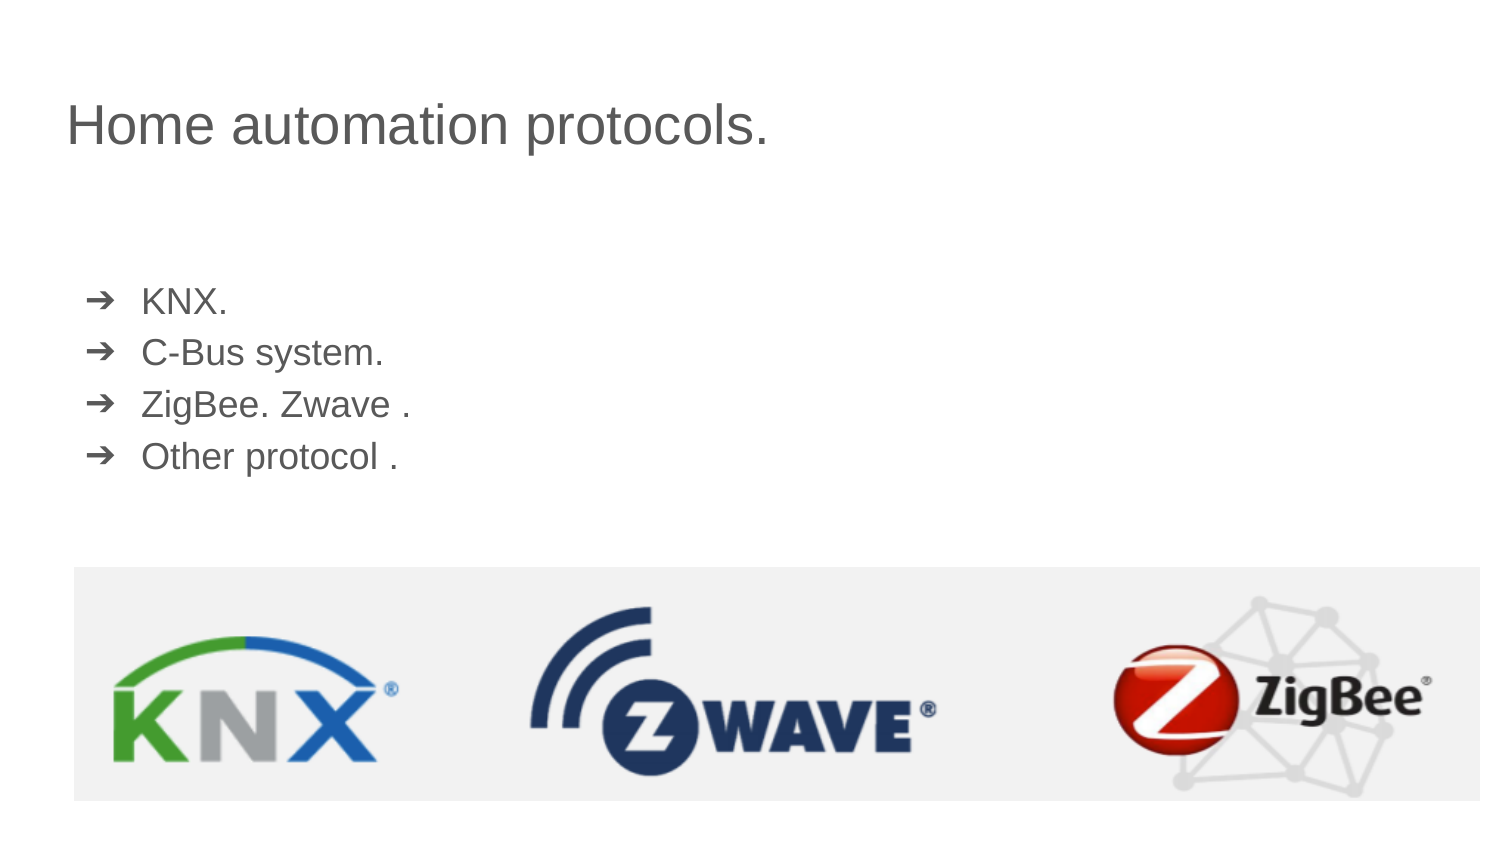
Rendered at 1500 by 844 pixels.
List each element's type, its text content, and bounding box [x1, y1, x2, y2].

title Home automation protocols. [51, 72, 1449, 167]
picture [73, 567, 1480, 802]
list KNX. C-Bus system. ZigBee. Zwave . Other protocol . [51, 189, 1449, 750]
